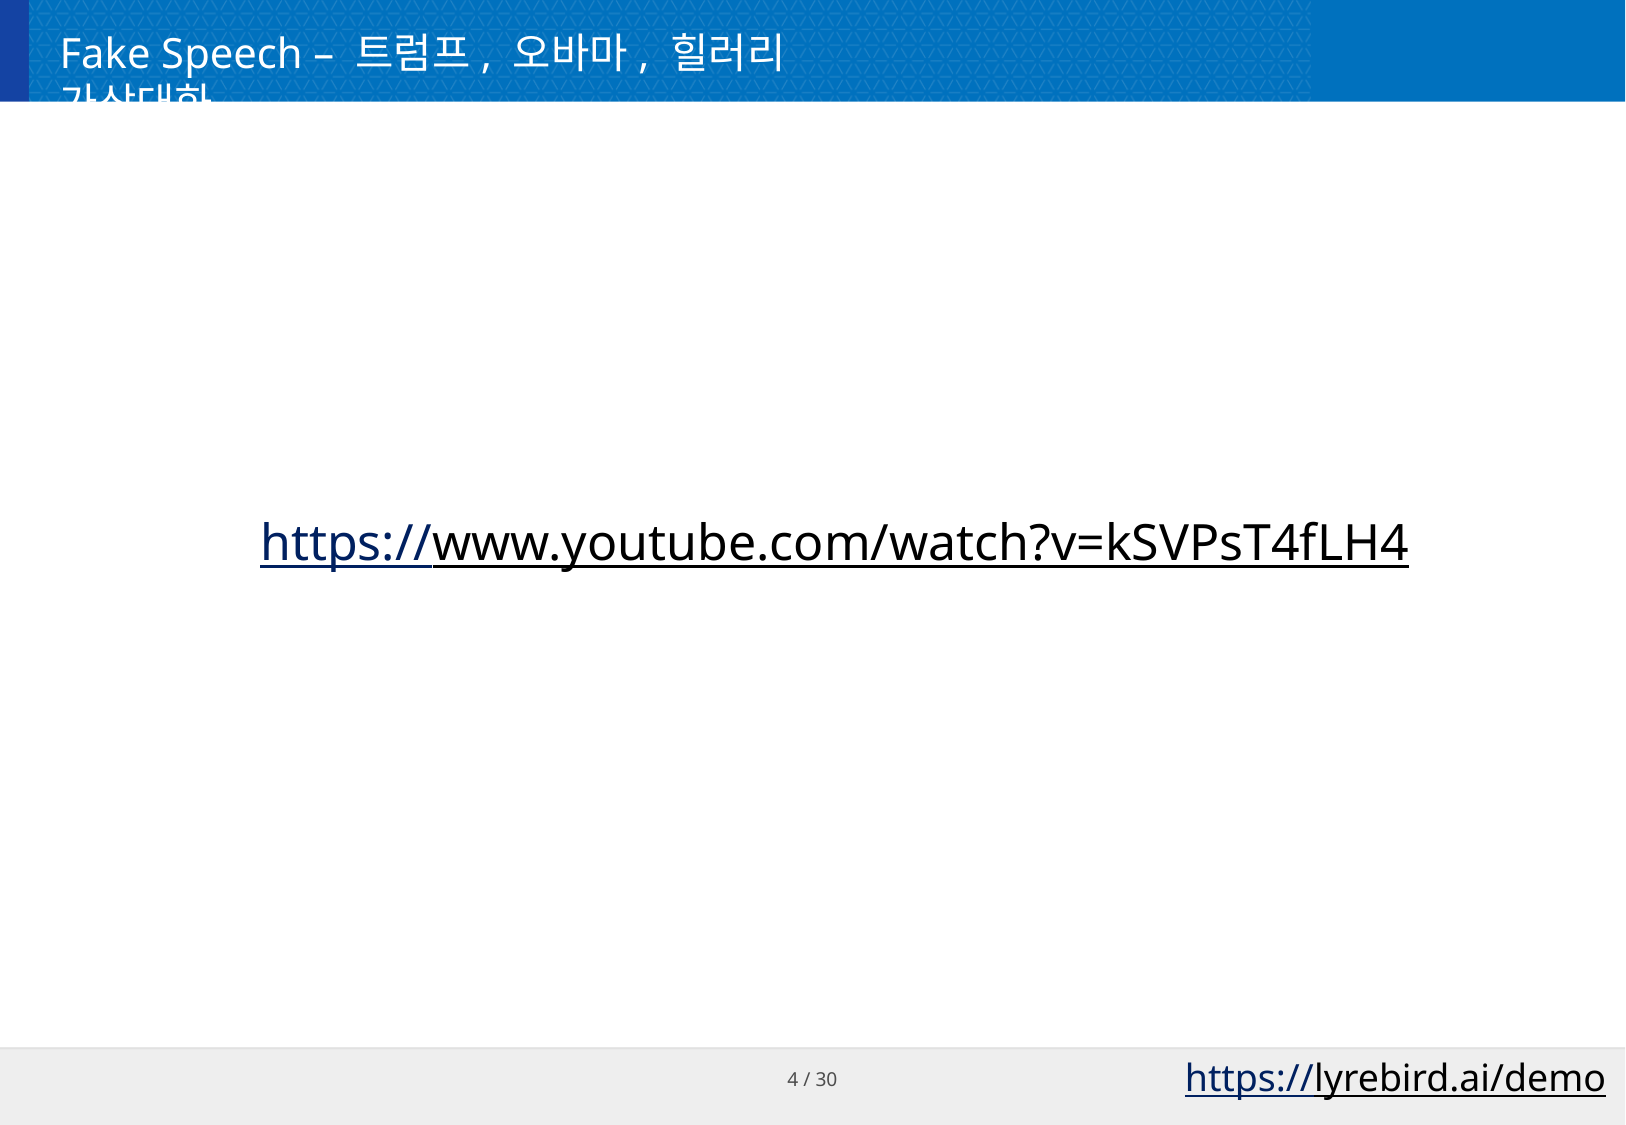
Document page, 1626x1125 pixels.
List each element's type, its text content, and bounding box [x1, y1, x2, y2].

text_box https://www.youtube.com/watch?v=kSVPsT4fLH4 [245, 503, 1427, 587]
text_box https://lyrebird.ai/demo [1170, 1046, 1625, 1113]
title Fake Speech – 트럼프, 오바마, 힐러리 가상대화 [44, 19, 943, 81]
picture [0, 0, 1626, 1125]
